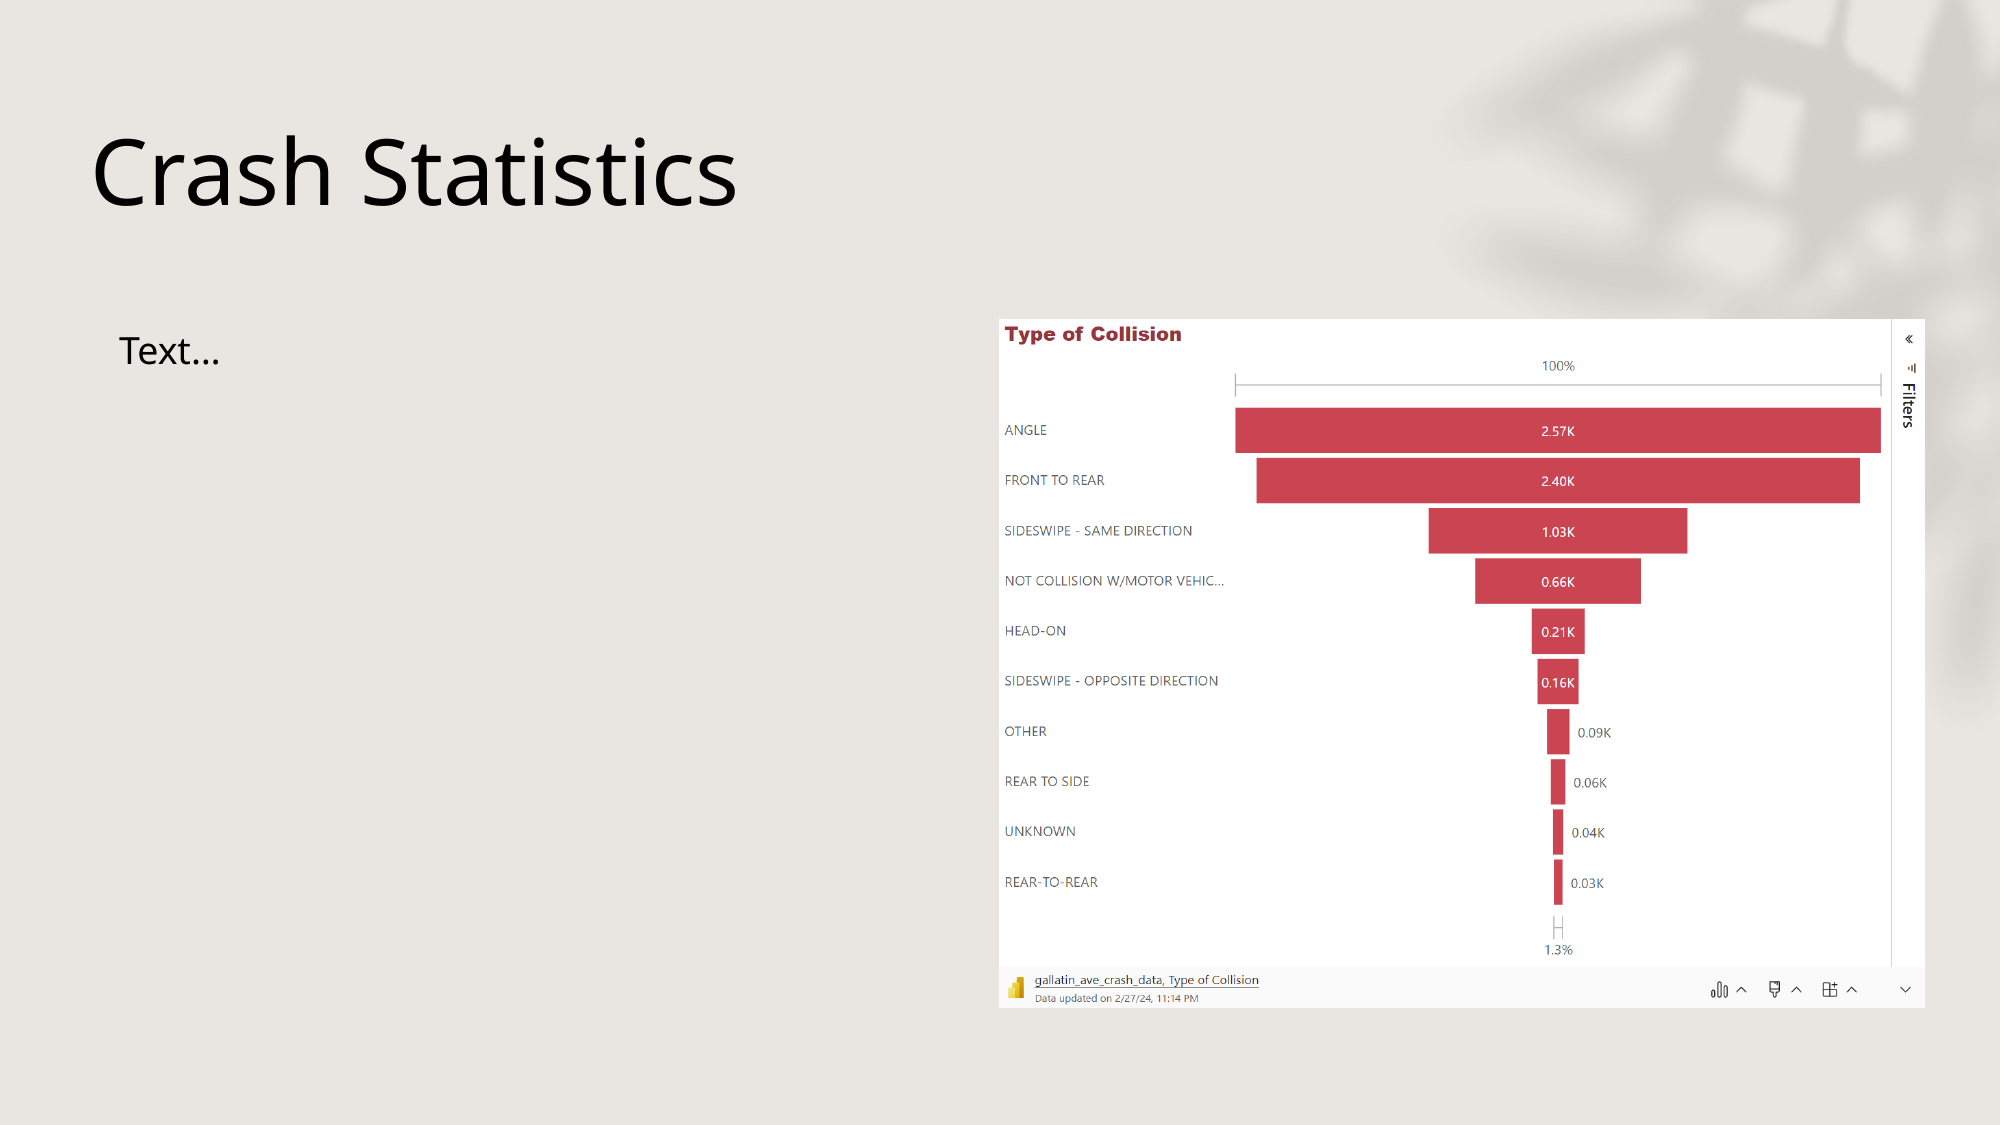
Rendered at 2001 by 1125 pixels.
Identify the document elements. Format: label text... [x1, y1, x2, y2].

picture [999, 319, 1925, 1008]
title Crash Statistics [75, 60, 1863, 278]
text_box Text… [104, 319, 999, 380]
